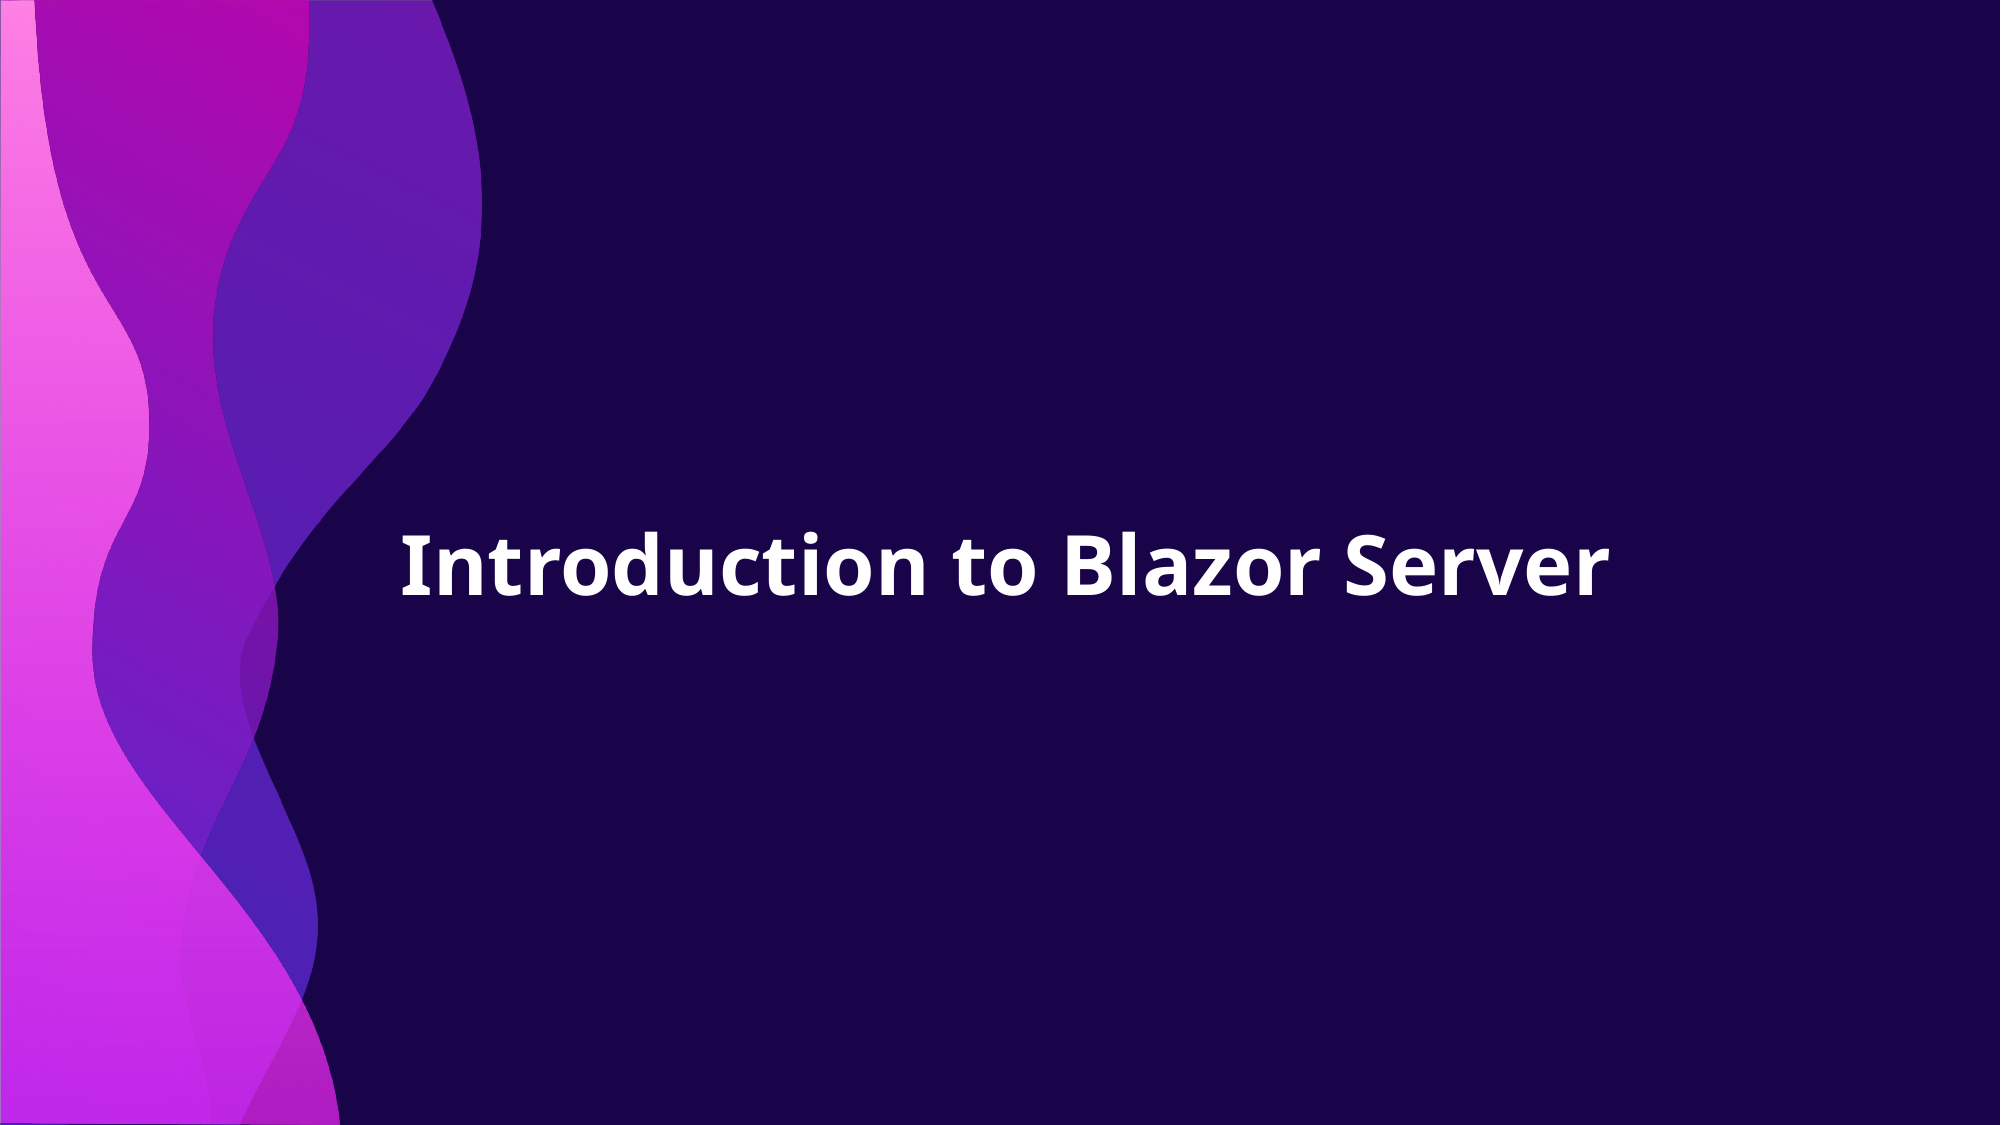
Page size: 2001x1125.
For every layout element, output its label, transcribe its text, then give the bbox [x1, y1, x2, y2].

title Introduction to Blazor Server [400, 461, 1746, 664]
picture [1, 2, 482, 1124]
